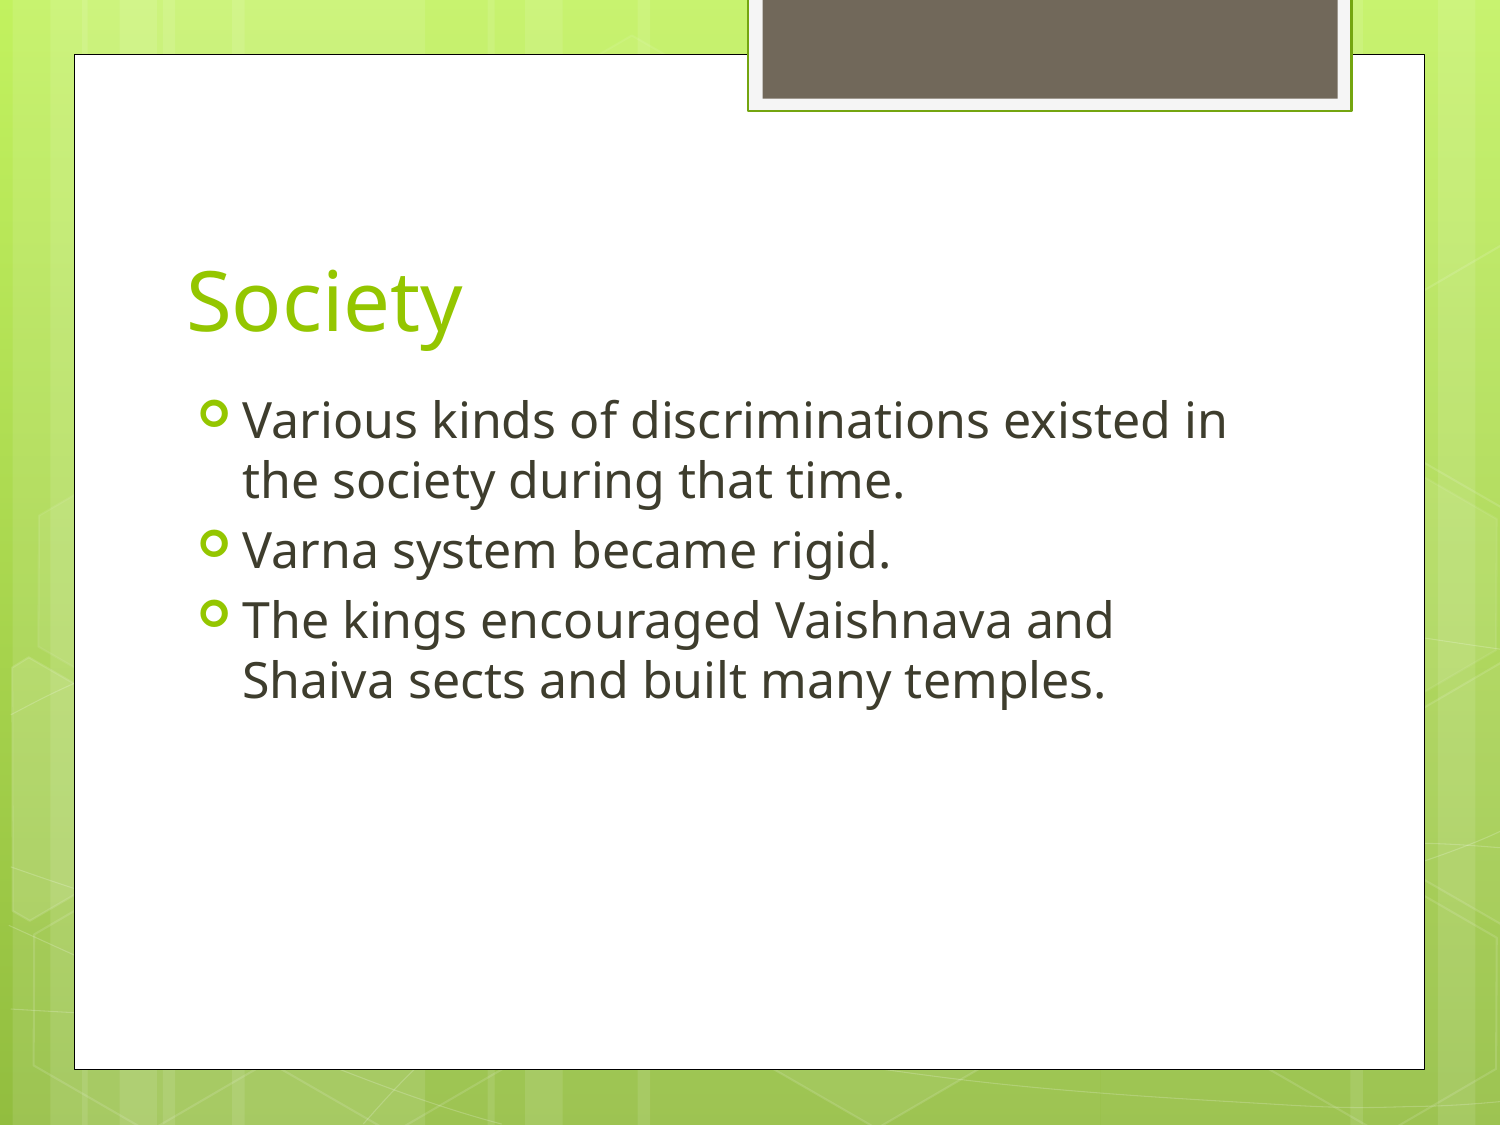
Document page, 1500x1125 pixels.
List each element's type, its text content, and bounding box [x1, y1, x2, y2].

list Various kinds of discriminations existed in the society during that time. Varna system became rigid. The kings encouraged Vaishnava and Shaiva sects and built many temples. [171, 381, 1283, 957]
title Society [171, 168, 1324, 357]
